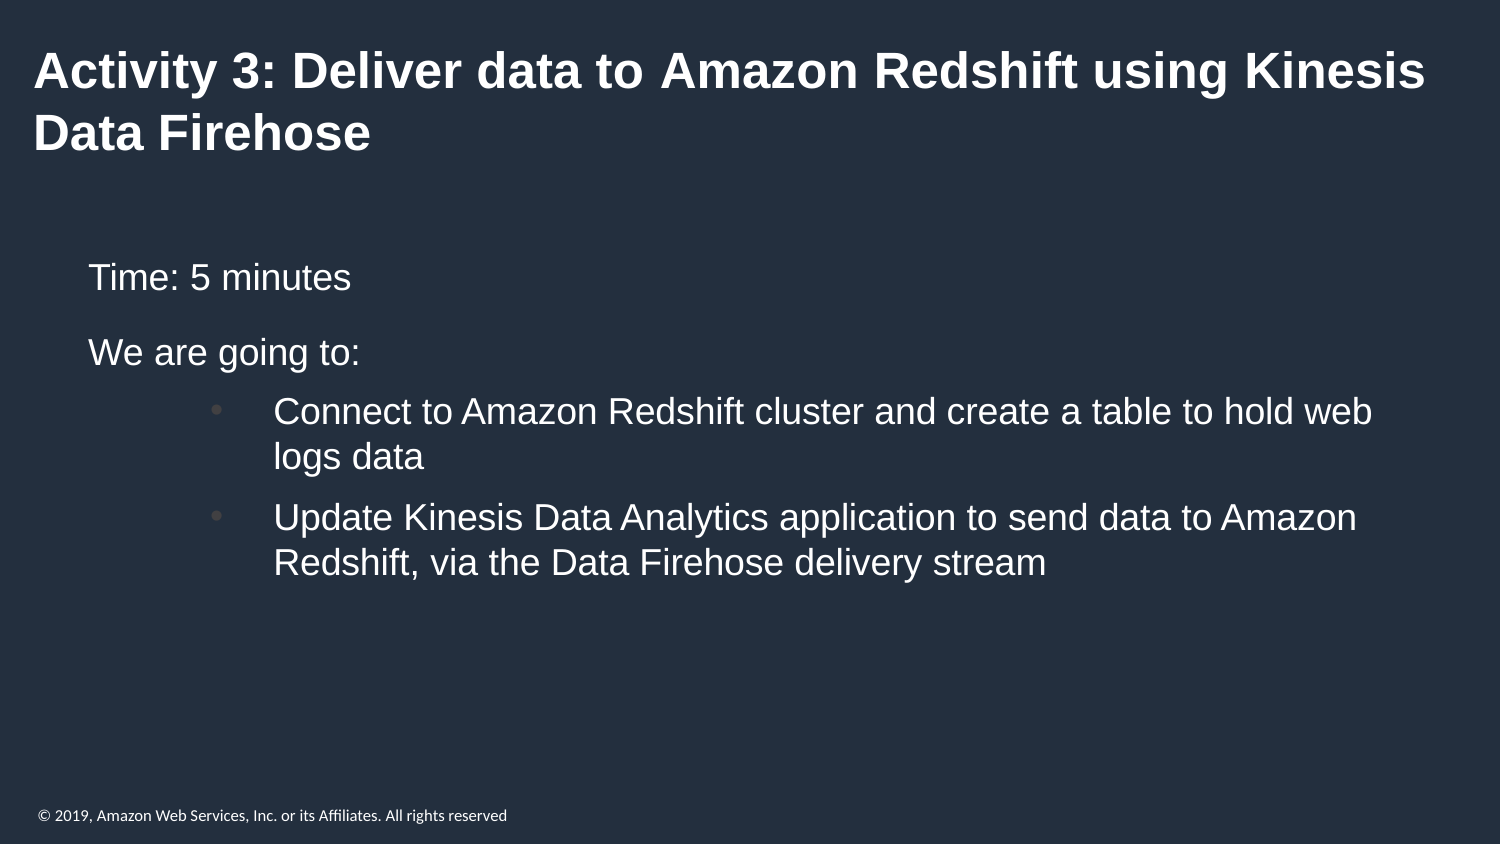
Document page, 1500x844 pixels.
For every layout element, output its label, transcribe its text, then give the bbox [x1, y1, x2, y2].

text_box Time: 5 minutes We are going to: Connect to Amazon Redshift cluster and create a table to hold web logs data Update Kinesis Data Analytics application to send data to Amazon Redshift, via the Data Firehose delivery stream [85, 250, 1415, 583]
title Activity 3: Deliver data to Amazon Redshift using Kinesis Data Firehose [33, 26, 1468, 170]
